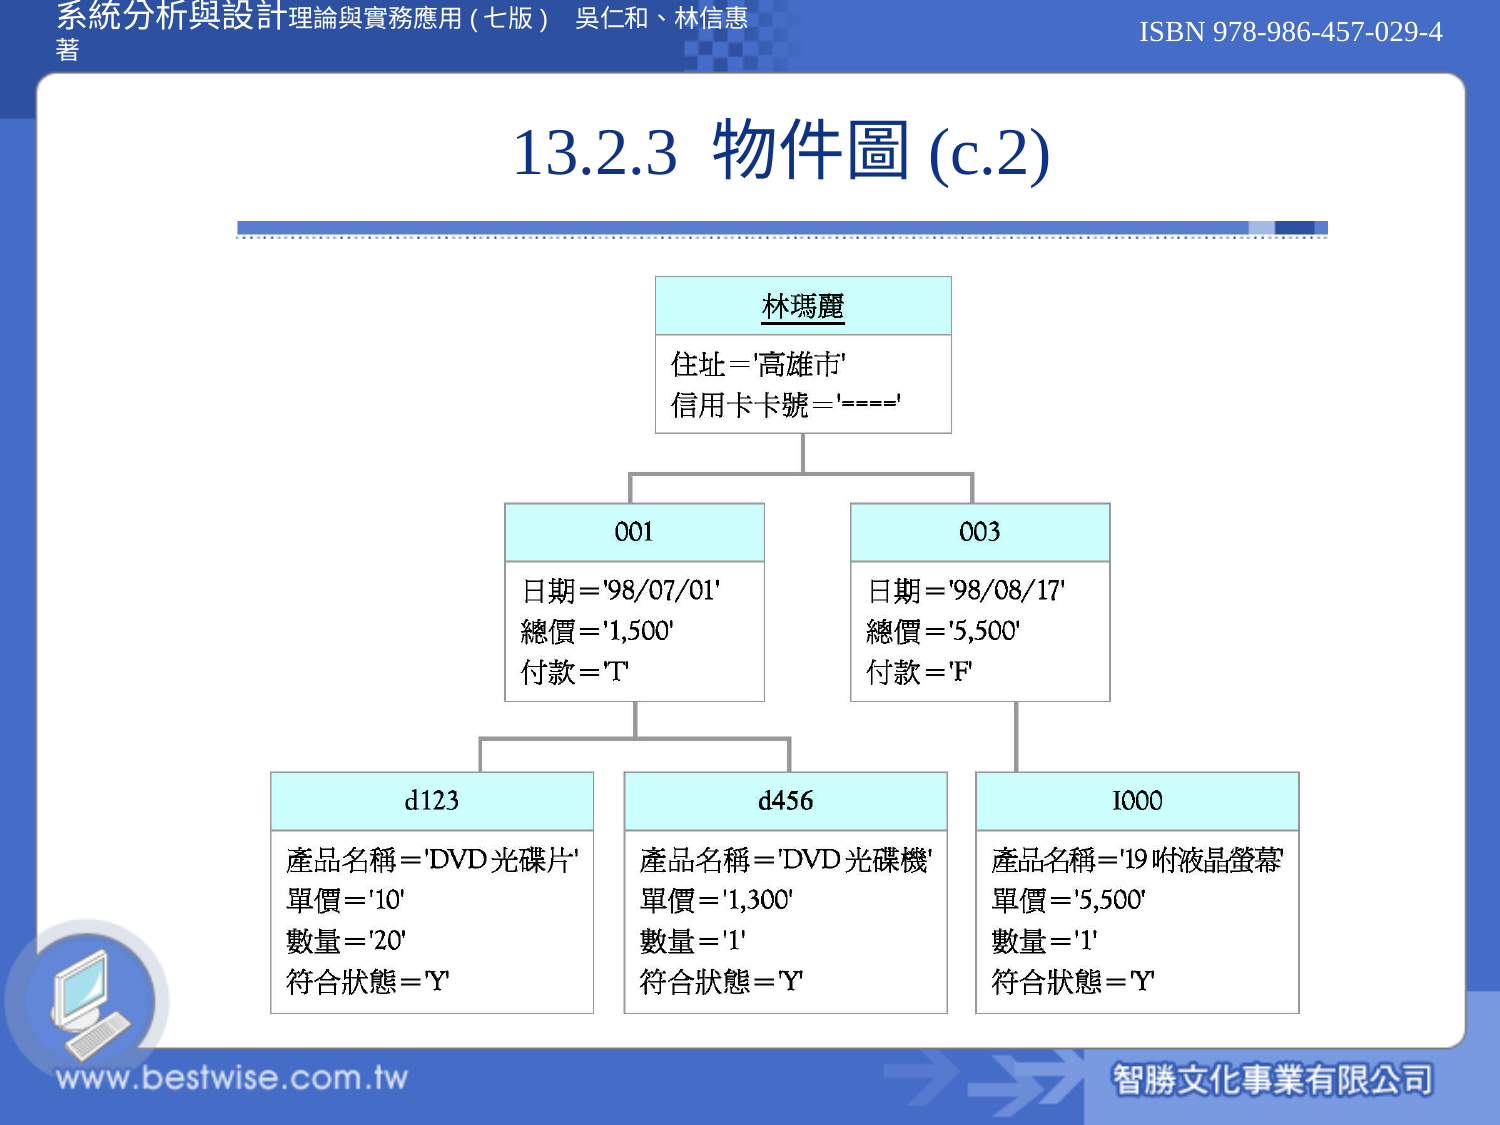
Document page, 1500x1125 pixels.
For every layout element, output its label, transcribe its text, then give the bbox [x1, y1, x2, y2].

picture [195, 0, 206, 19]
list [253, 255, 1318, 1024]
title 13.2.3 物件圖(c.2) [177, 73, 1388, 222]
picture [0, 0, 1500, 1125]
